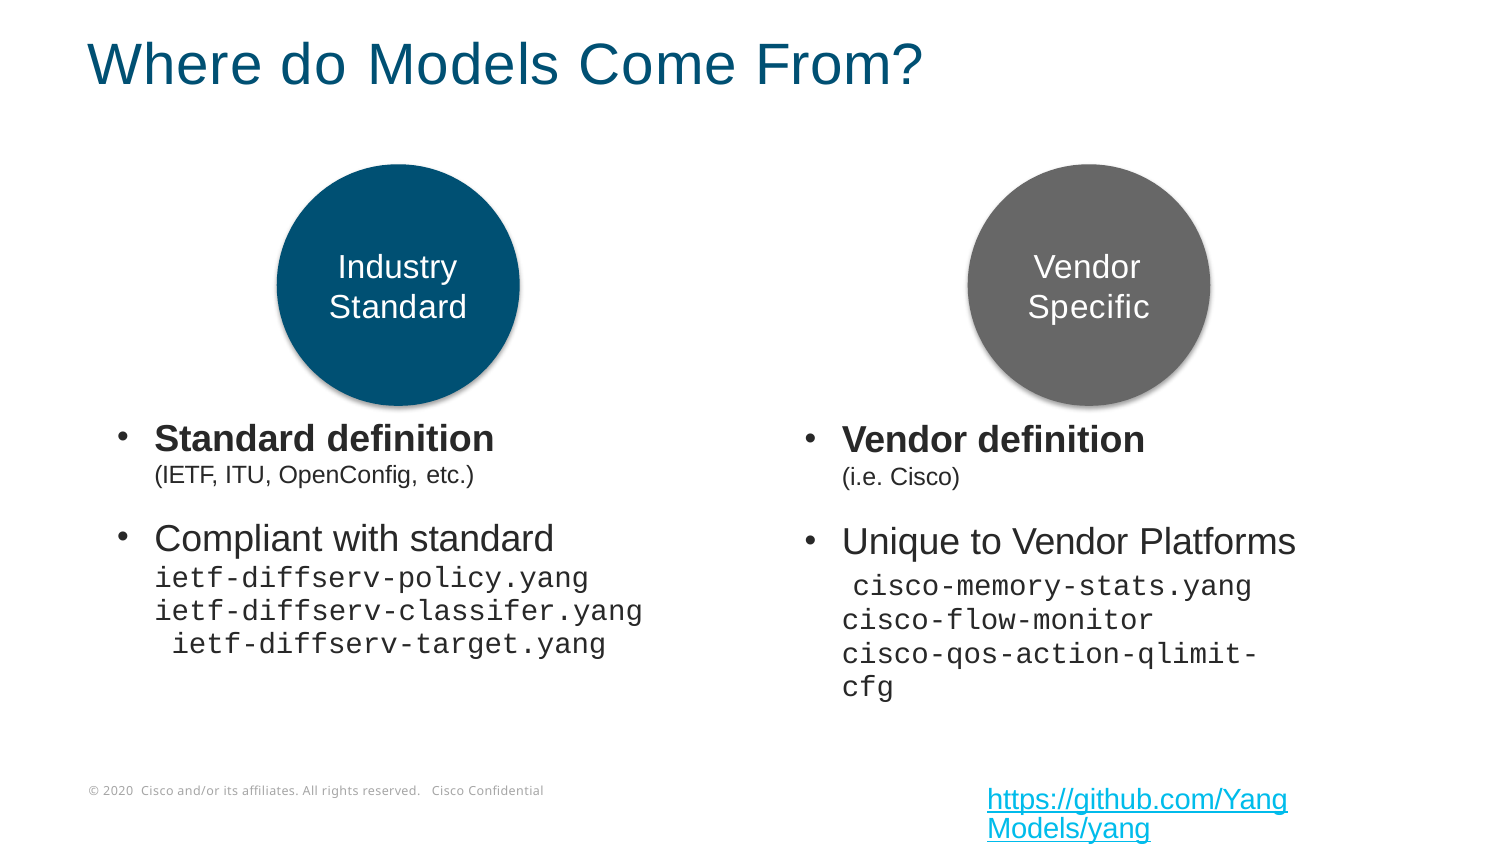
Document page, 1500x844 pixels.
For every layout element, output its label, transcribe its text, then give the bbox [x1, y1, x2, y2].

text_box Standard definition (IETF, ITU, OpenConfig, etc.) Compliant with standard ietf-diffserv-policy.yang ietf-diffserv-classifer.yang ietf-diffserv-target.yang [115, 412, 646, 660]
text_box Vendor definition (i.e. Cisco) Unique to Vendor Platforms cisco-memory-stats.yang cisco-flow-monitor cisco-qos-action-qlimit-cfg https://github.com/YangModels/yang [802, 414, 1458, 816]
title Where do Models Come From? [85, 0, 929, 132]
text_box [269, 160, 527, 417]
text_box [960, 160, 1218, 417]
